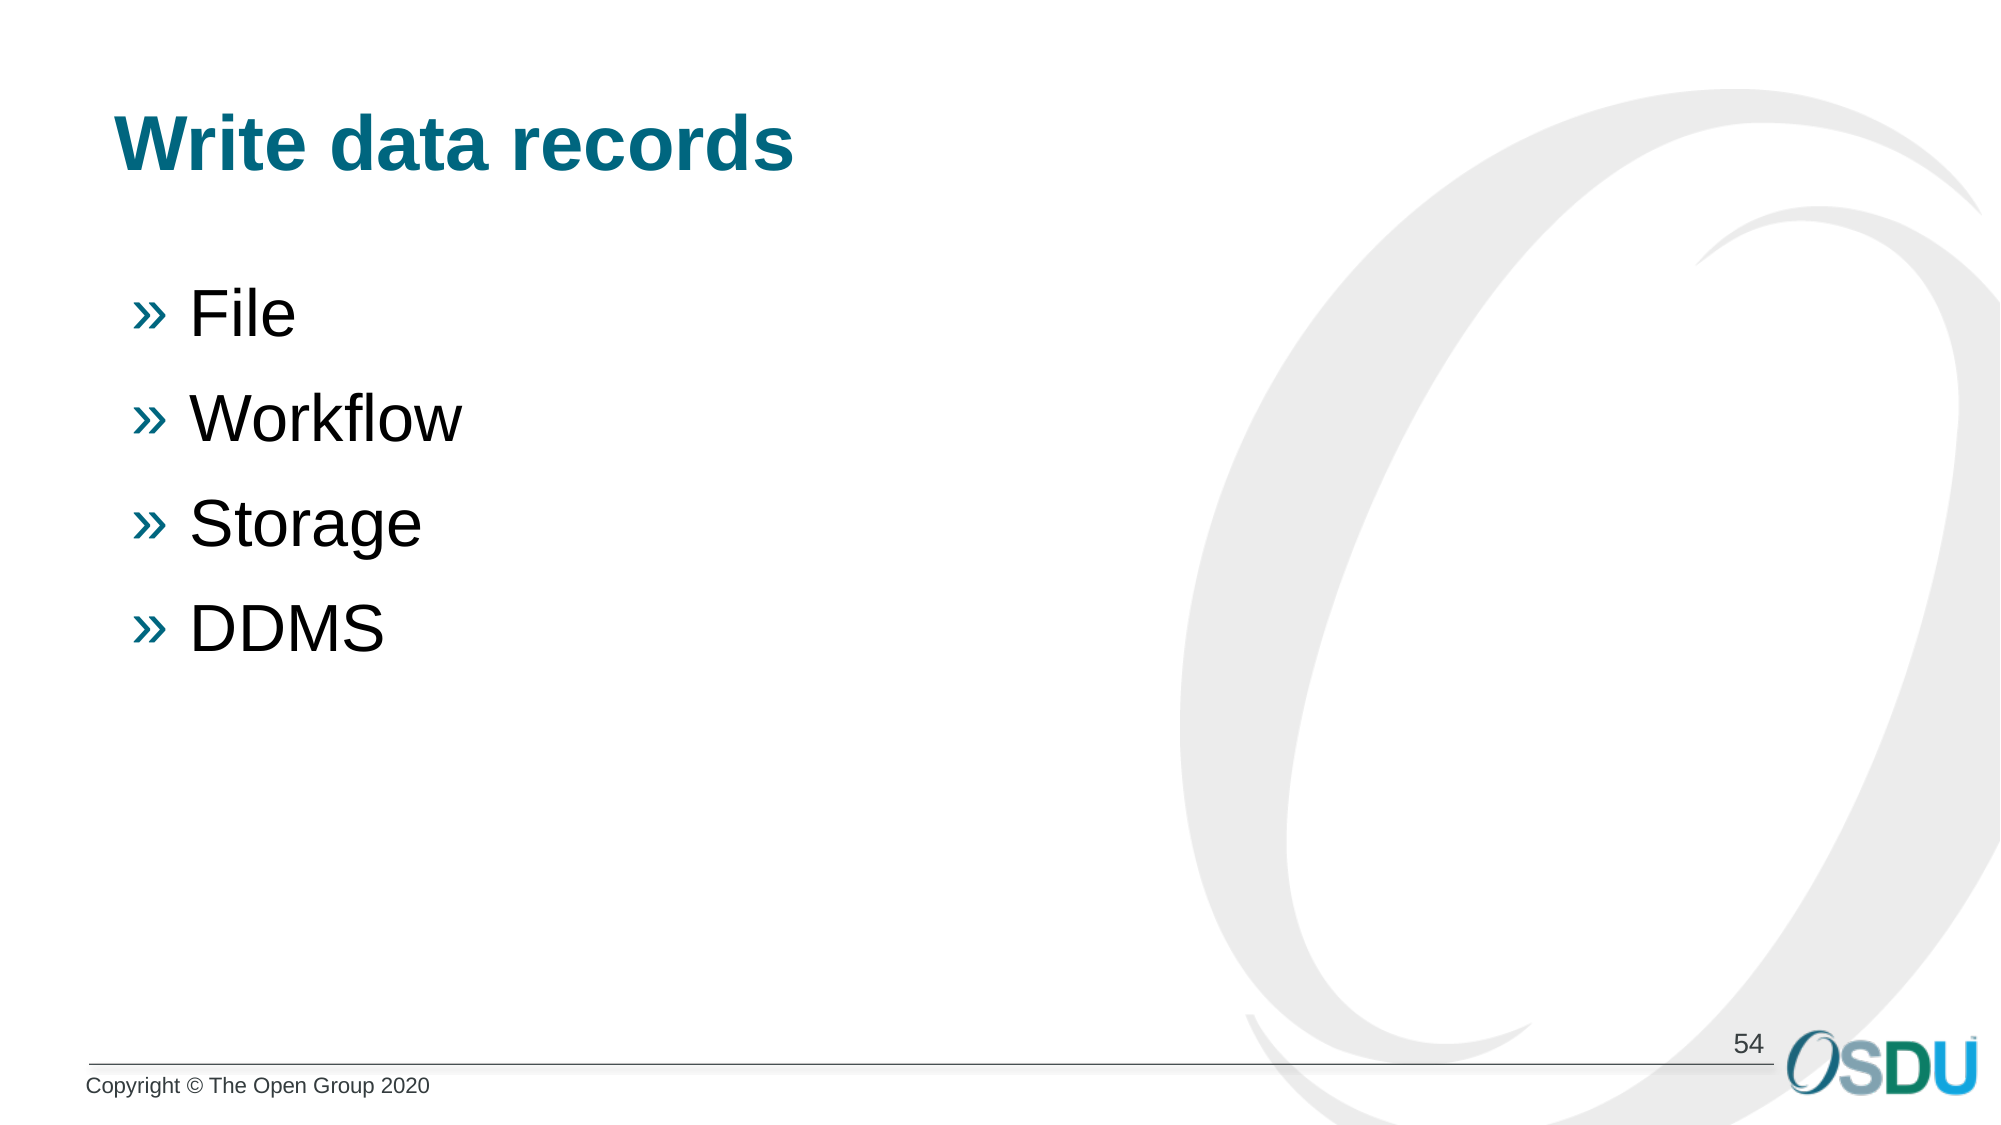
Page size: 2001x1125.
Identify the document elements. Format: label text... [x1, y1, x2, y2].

title Write data records [99, 45, 1900, 233]
list File Workflow Storage DDMS [99, 262, 1900, 1005]
slide_number 54 [1515, 1017, 1983, 1078]
picture [1782, 1078, 1983, 1105]
